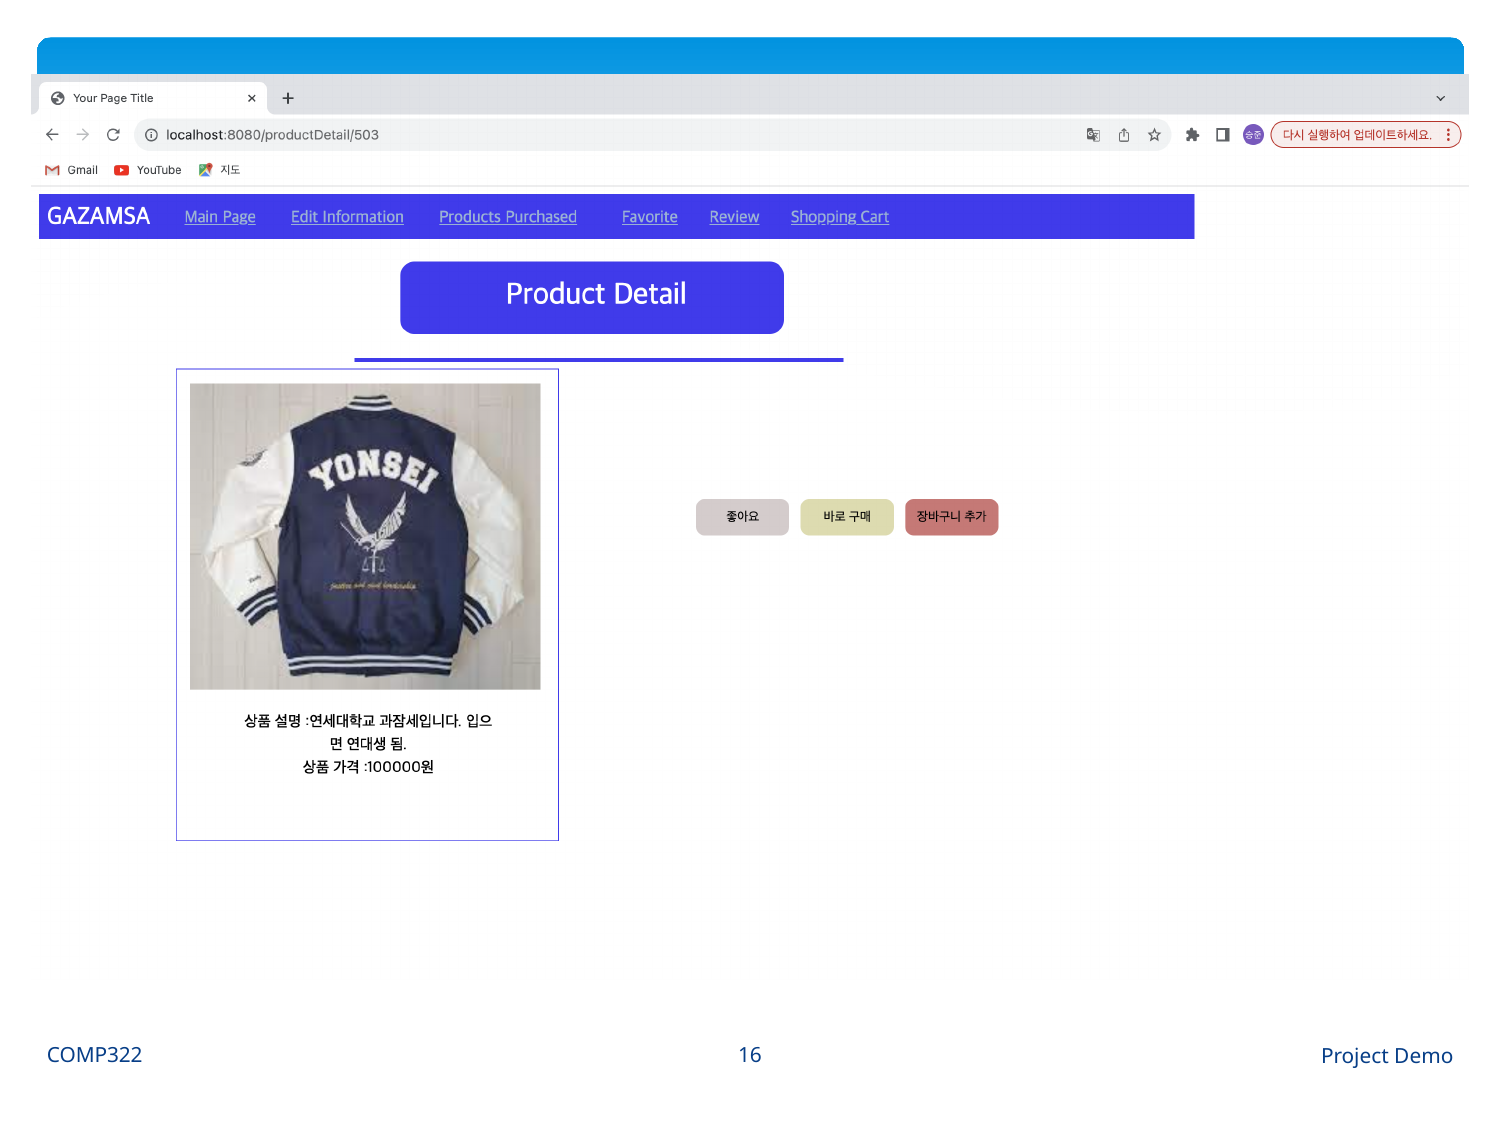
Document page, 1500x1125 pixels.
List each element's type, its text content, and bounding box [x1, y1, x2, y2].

slide_number Project Demo [847, 1025, 1469, 1086]
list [31, 74, 1469, 981]
slide_number 16 [654, 1025, 846, 1086]
footer COMP322 [31, 1025, 653, 1086]
